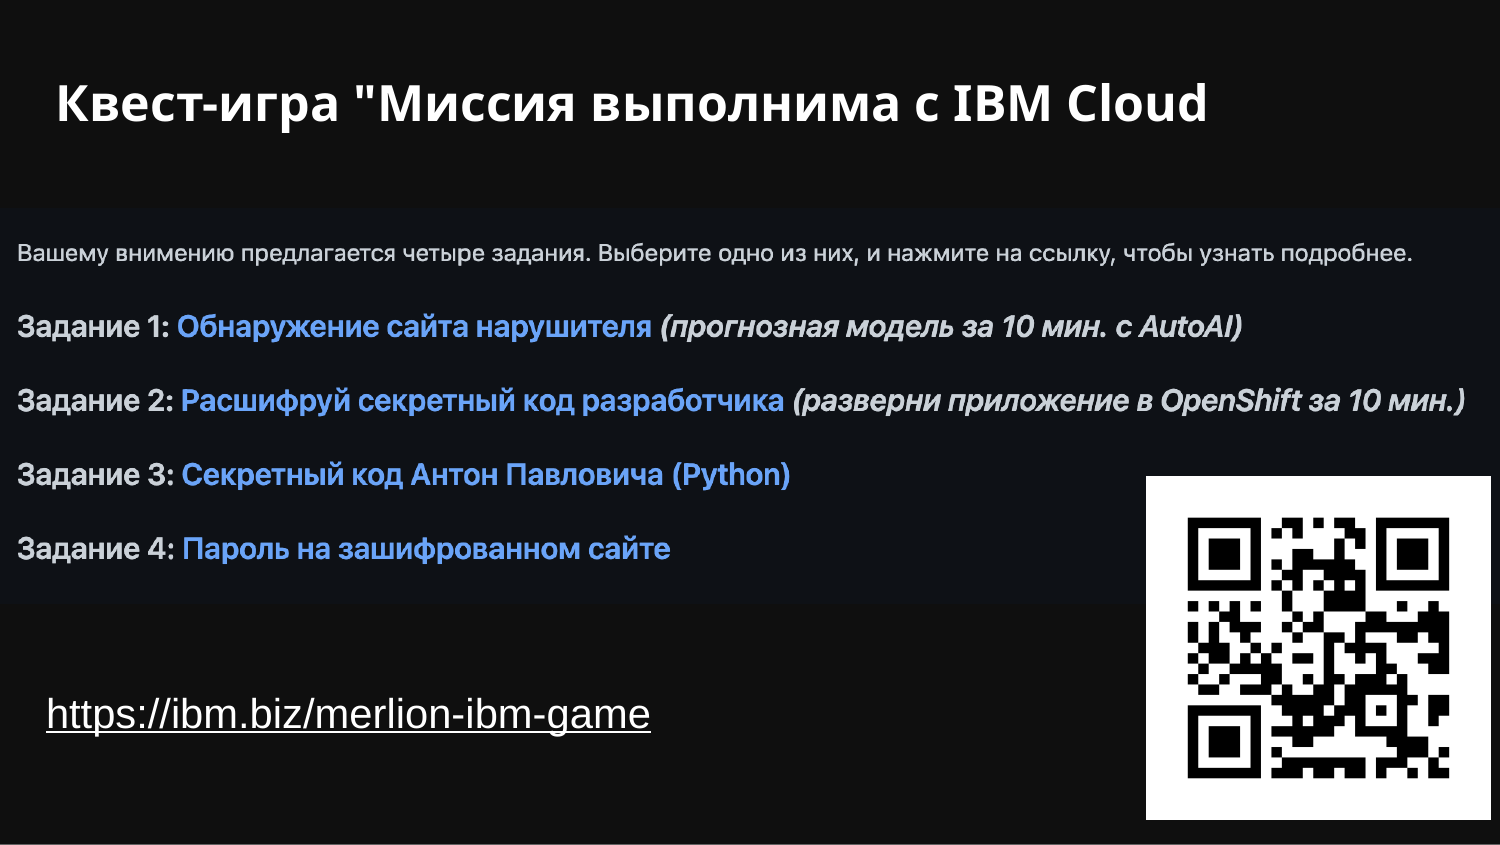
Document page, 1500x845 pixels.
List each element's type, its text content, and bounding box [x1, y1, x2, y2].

title Квест-игра "Миссия выполнима с IBM Cloud [55, 27, 1390, 157]
text_box https://ibm.biz/merlion-ibm-game [31, 679, 892, 744]
picture [0, 207, 1500, 821]
